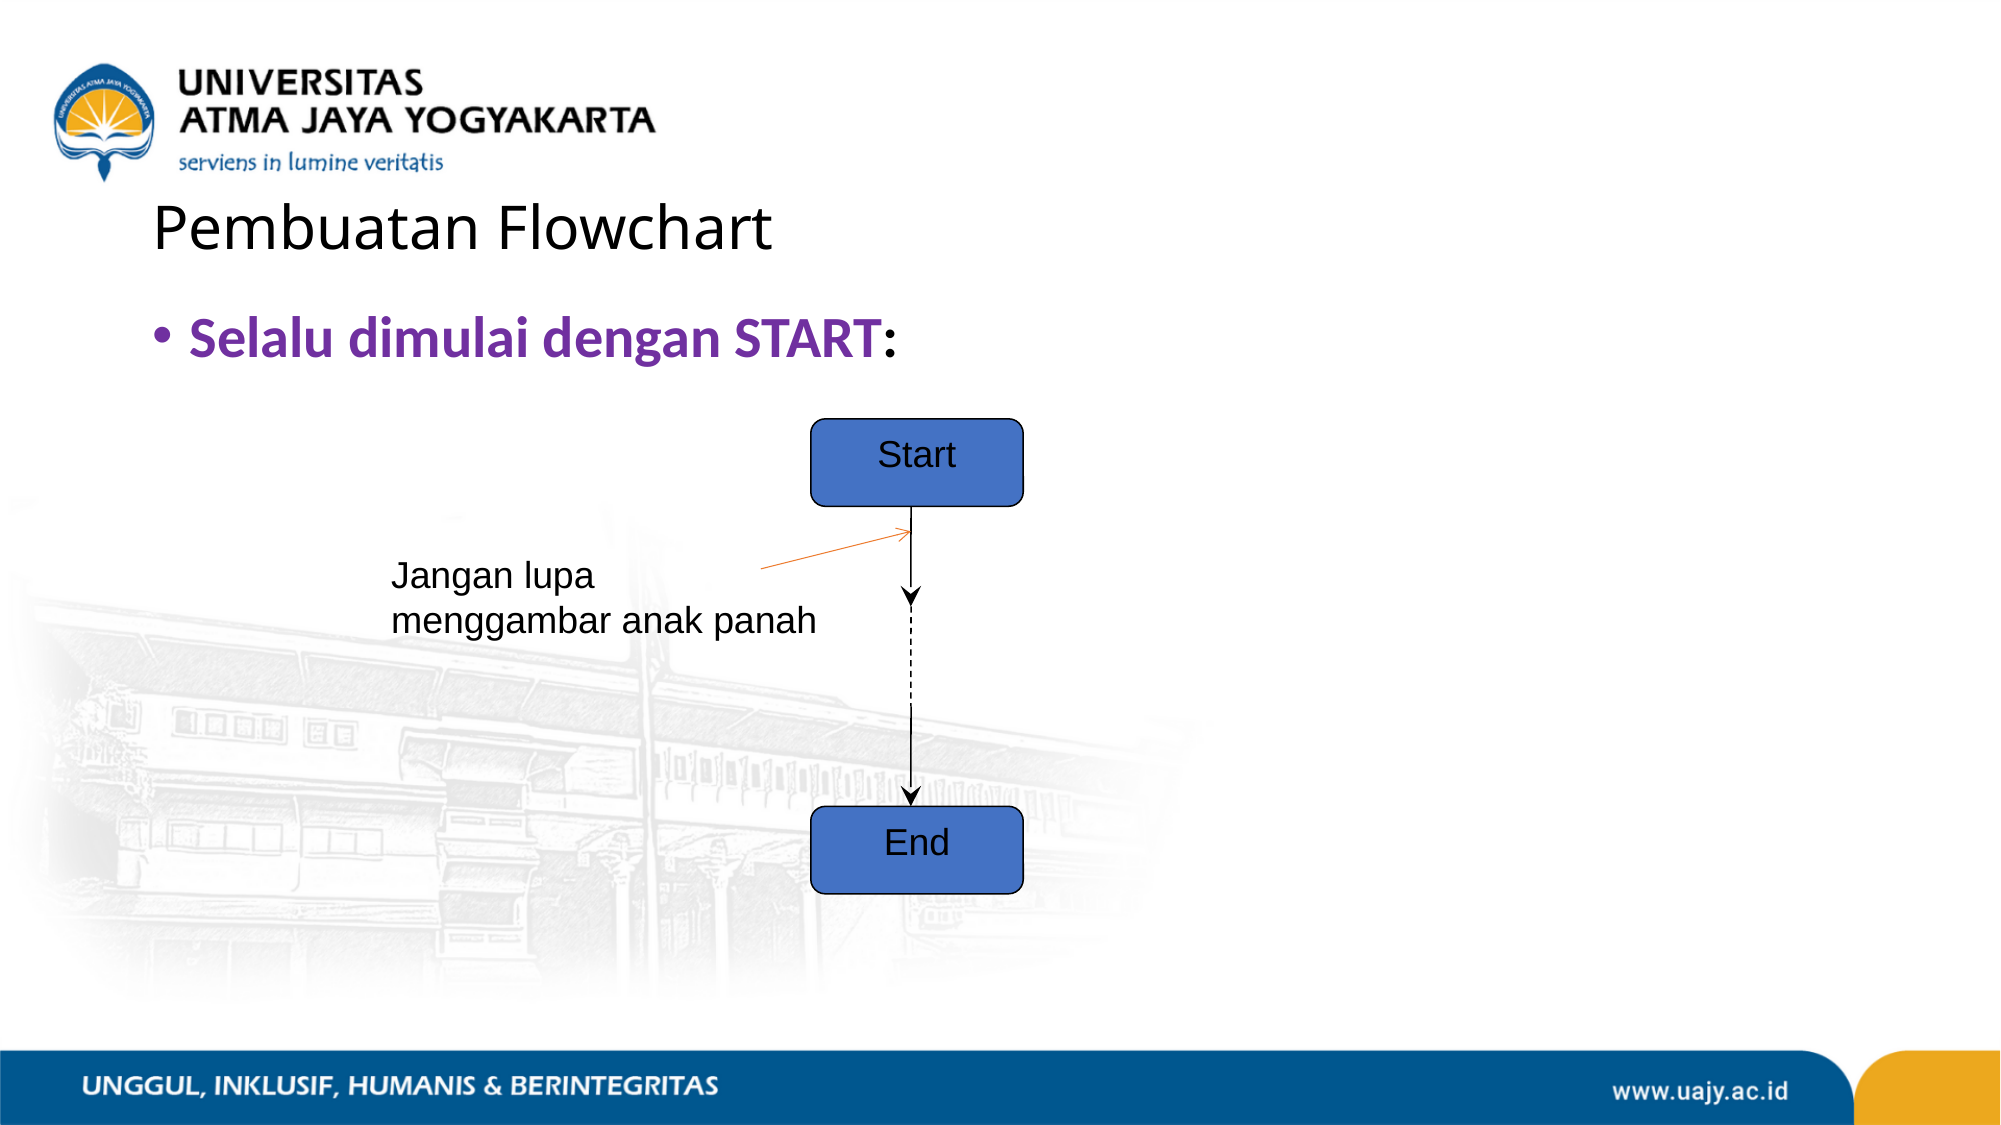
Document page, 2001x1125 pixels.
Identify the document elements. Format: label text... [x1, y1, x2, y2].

list Selalu dimulai dengan START: [137, 299, 1863, 1014]
title Pembuatan Flowchart [137, 189, 1863, 271]
picture [0, 0, 2001, 1125]
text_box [373, 418, 1024, 894]
